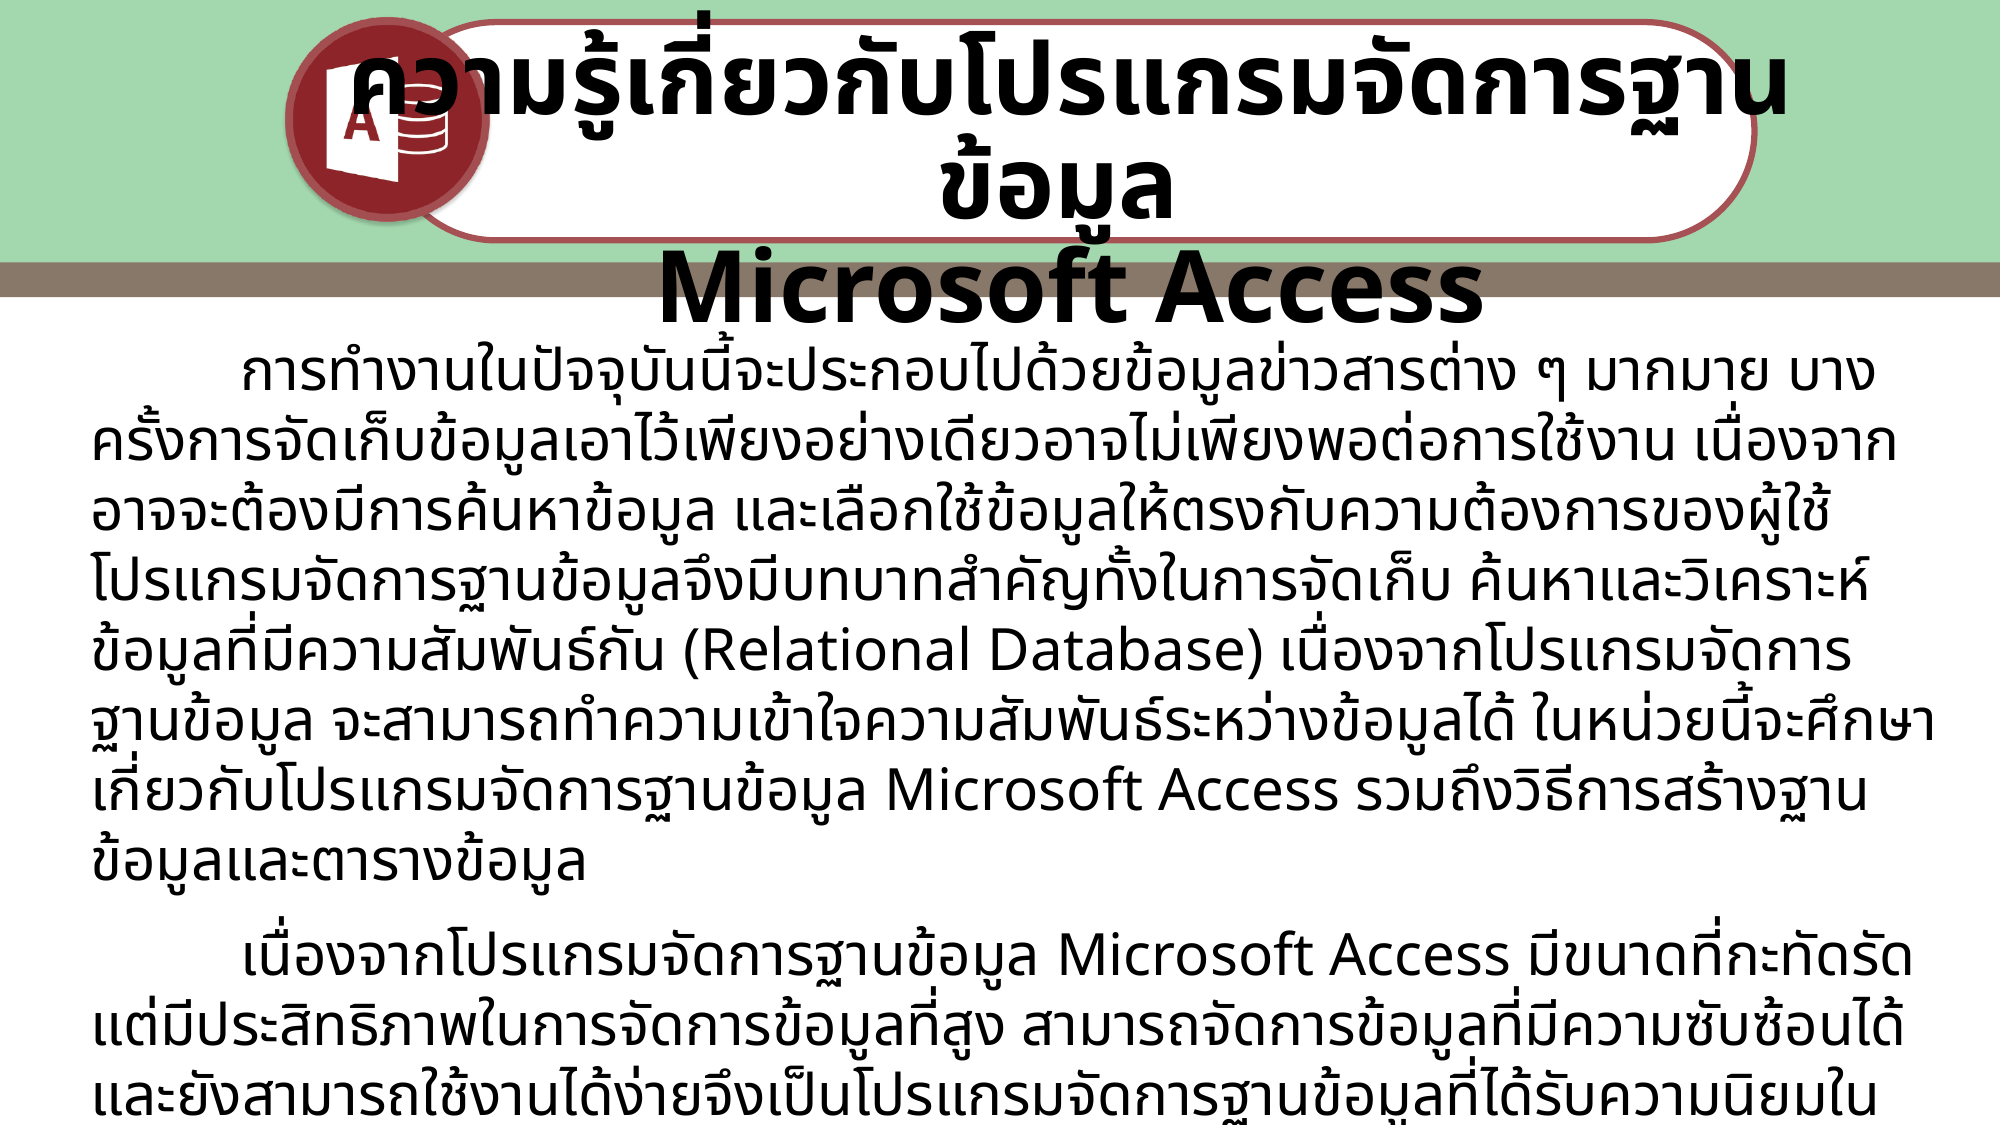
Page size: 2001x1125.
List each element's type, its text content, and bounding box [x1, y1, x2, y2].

text_box [0, 263, 291, 298]
text_box ความรู้เกี่ยวกับโปรแกรมจัดการฐานข้อมูล Microsoft Access [291, 22, 1850, 351]
text_box [0, 0, 2000, 263]
picture [270, 2, 504, 236]
text_box [1850, 263, 2000, 298]
text_box การทำงานในปัจจุบันนี้จะประกอบไปด้วยข้อมูลข่าวสารต่าง ๆ มากมาย บางครั้งการจัดเก็บข้อมูลเอาไว้เพียงอย่างเดียวอาจไม่เพียงพอต่อการใช้งาน เนื่องจากอาจจะต้องมีการค้นหาข้อมูล และเลือกใช้ข้อมูลให้ตรงกับความต้องการของผู้ใช้ โปรแกรมจัดการฐานข้อมูลจึงมีบทบาทสำคัญทั้งในการจัดเก็บ ค้นหาและวิเคราะห์ข้อมูลที่มีความสัมพันธ์กัน (Relational Database) เนื่องจากโปรแกรมจัดการฐานข้อมูล จะสามารถทำความเข้าใจความสัมพันธ์ระหว่างข้อมูลได้ ในหน่วยนี้จะศึกษาเกี่ยวกับโปรแกรมจัดการฐานข้อมูล Microsoft Access รวมถึงวิธีการสร้างฐานข้อมูลและตารางข้อมูล เนื่องจากโปรแกรมจัดการฐานข้อมูล Microsoft Access มีขนาดที่กะทัดรัดแต่มีประสิทธิภาพในการจัดการข้อมูลที่สูง สามารถจัดการข้อมูลที่มีความซับซ้อนได้ และยังสามารถใช้งานได้ง่ายจึงเป็นโปรแกรมจัดการฐานข้อมูลที่ได้รับความนิยมในปัจจุบัน ในหัวข้อนี้จะศึกษาเกี่ยวกับส่วนประกอบของฐานข้อมูลที่ใช้ใน Microsoft Access ฐานข้อมูลที่ใช้ใน Microsoft Access ประกอบด้วยวัตถุ (Objects) 4 แบบ คือ ตาราง (Tables) ฟอร์ม (Form) การสืบค้น (Query) และรายงาน (Reports) [76, 325, 1955, 1125]
